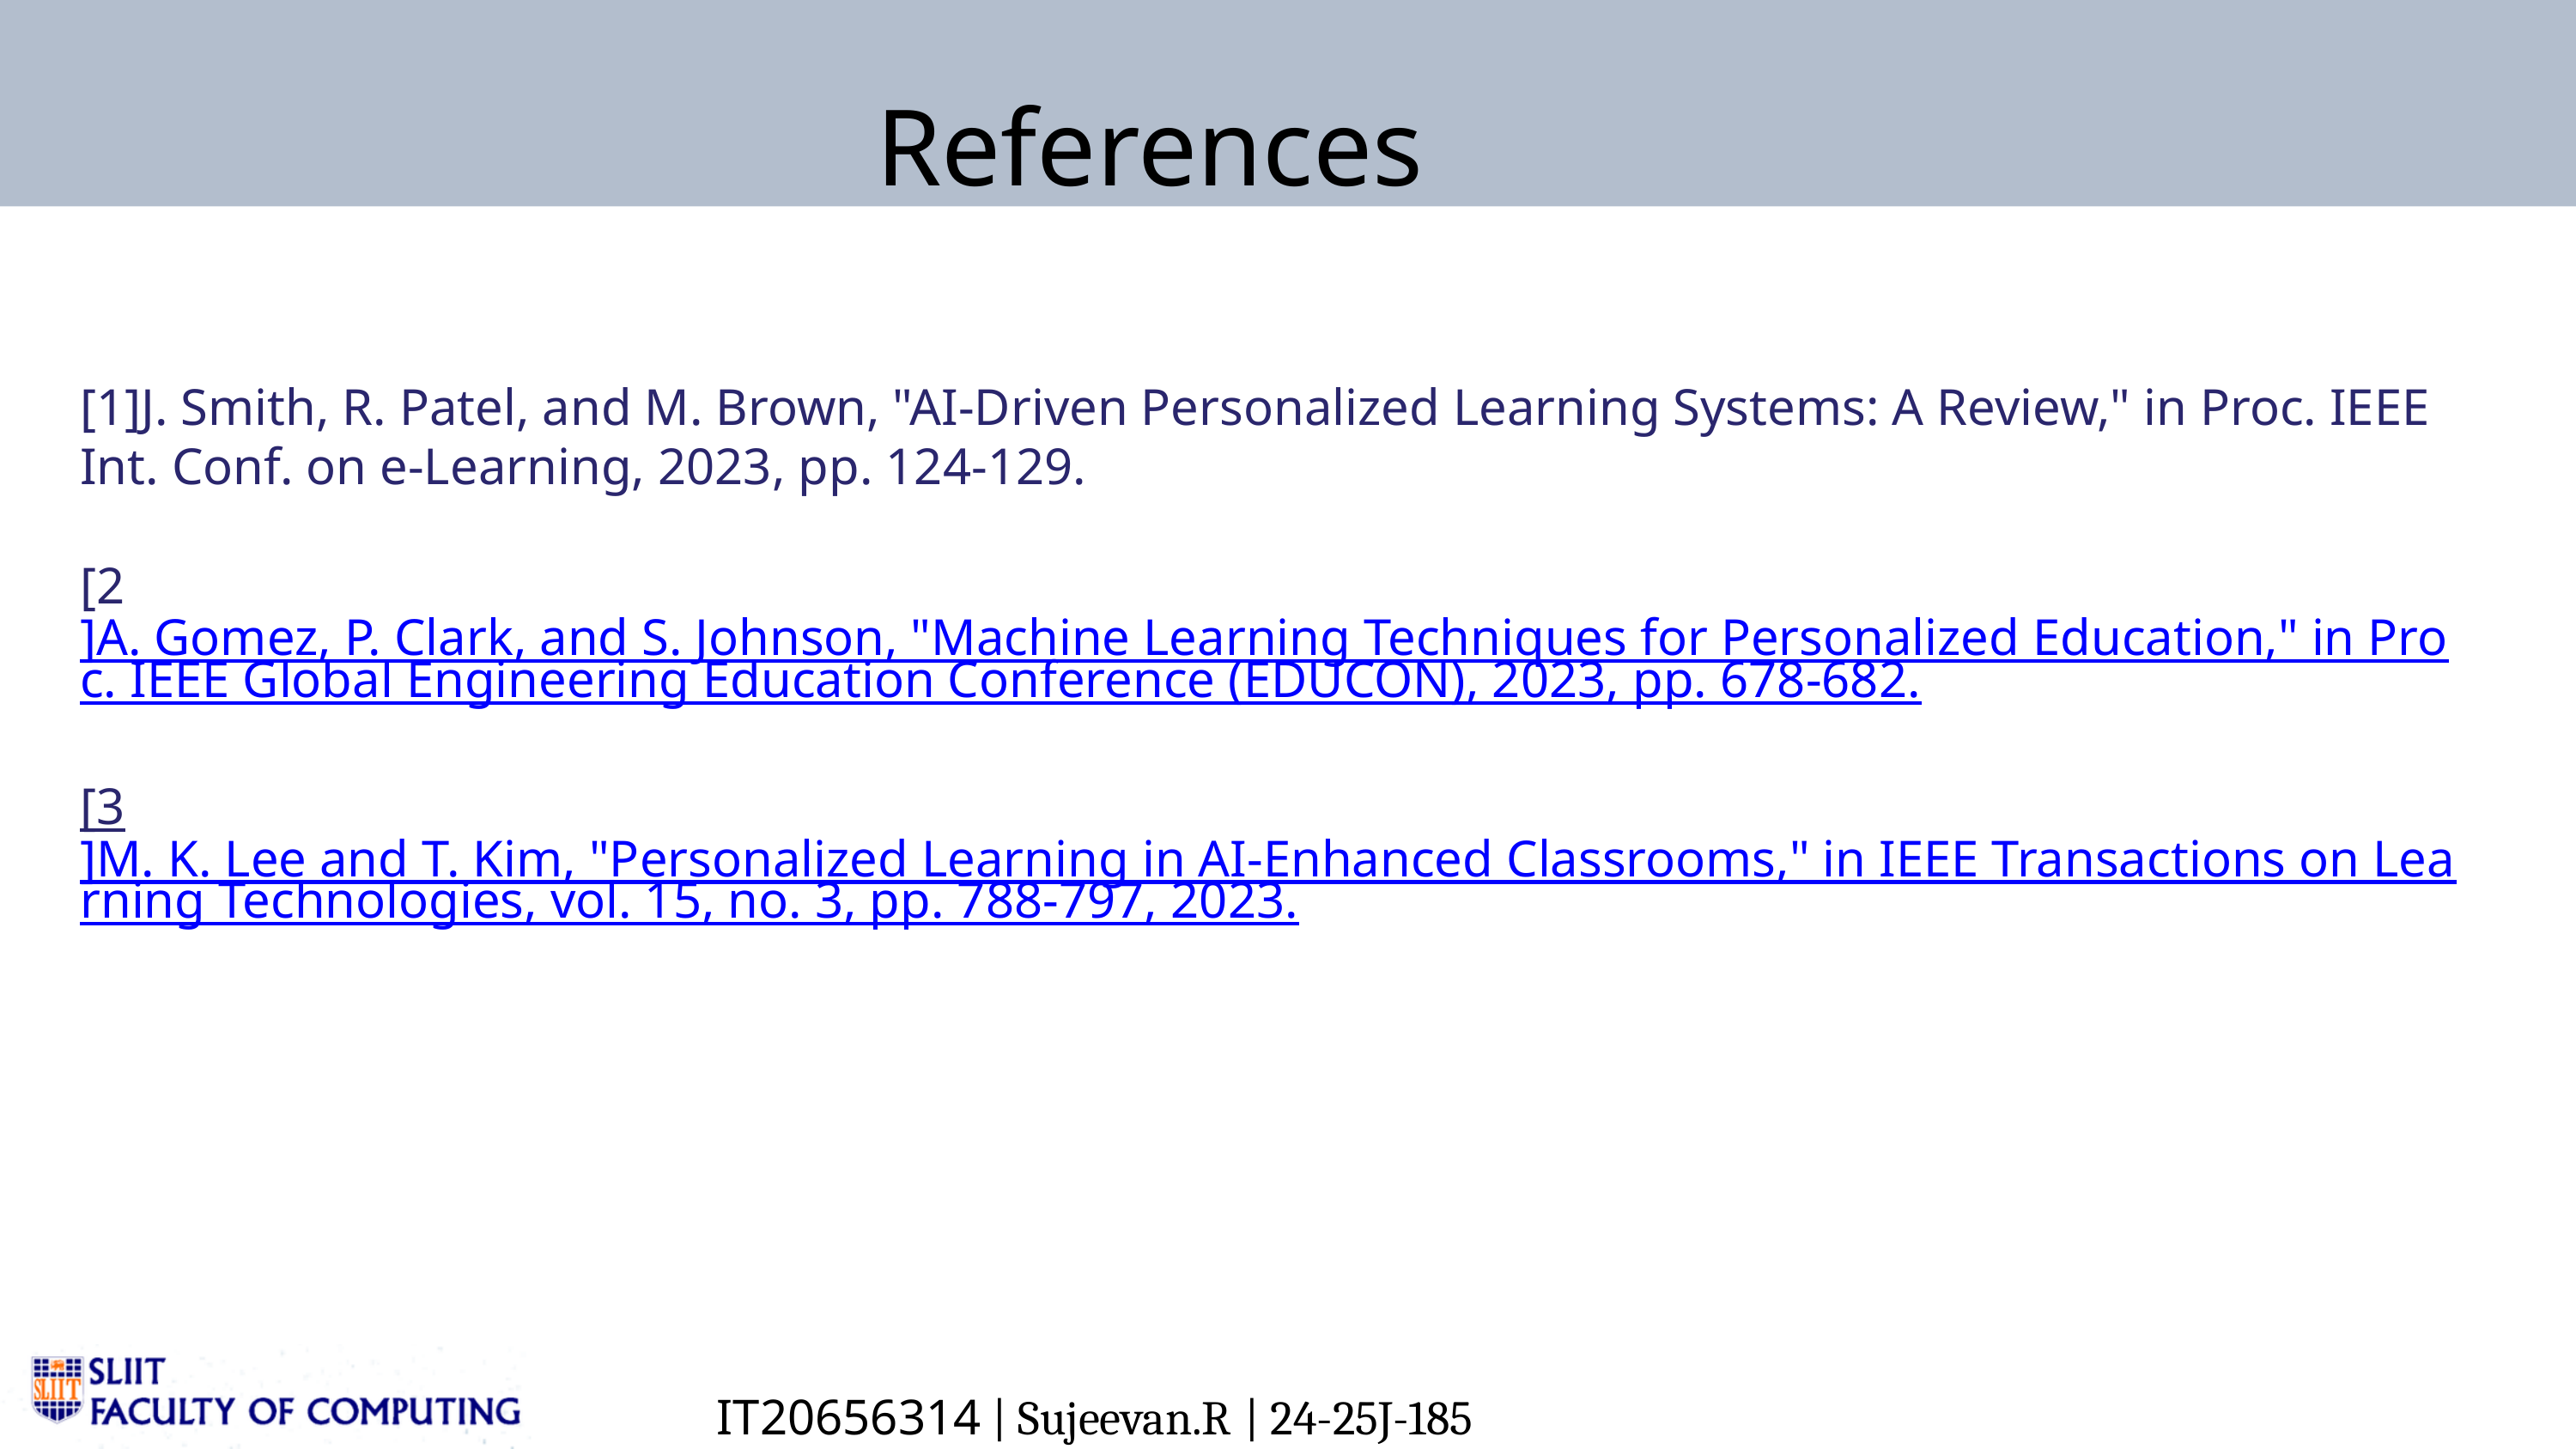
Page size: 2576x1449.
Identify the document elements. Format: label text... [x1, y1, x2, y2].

text_box References [876, 80, 1765, 208]
text_box [1]J. Smith, R. Patel, and M. Brown, "AI-Driven Personalized Learning Systems: A Review," in Proc. IEEE Int. Conf. on e-Learning, 2023, pp. 124-129. [2]A. Gomez, P. Clark, and S. Johnson, "Machine Learning Techniques for Personalized Education," in Proc. IEEE Global Engineering Education Conference (EDUCON), 2023, pp. 678-682. [3]M. K. Lee and T. Kim, "Personalized Learning in AI-Enhanced Classrooms," in IEEE Transactions on Learning Technologies, vol. 15, no. 3, pp. 788-797, 2023. [80, 374, 2469, 973]
text_box [0, 0, 2576, 207]
text_box [0, 1344, 532, 1449]
text_box IT20656314 | Sujeevan.R | 24-25J-185 [716, 1386, 1668, 1445]
